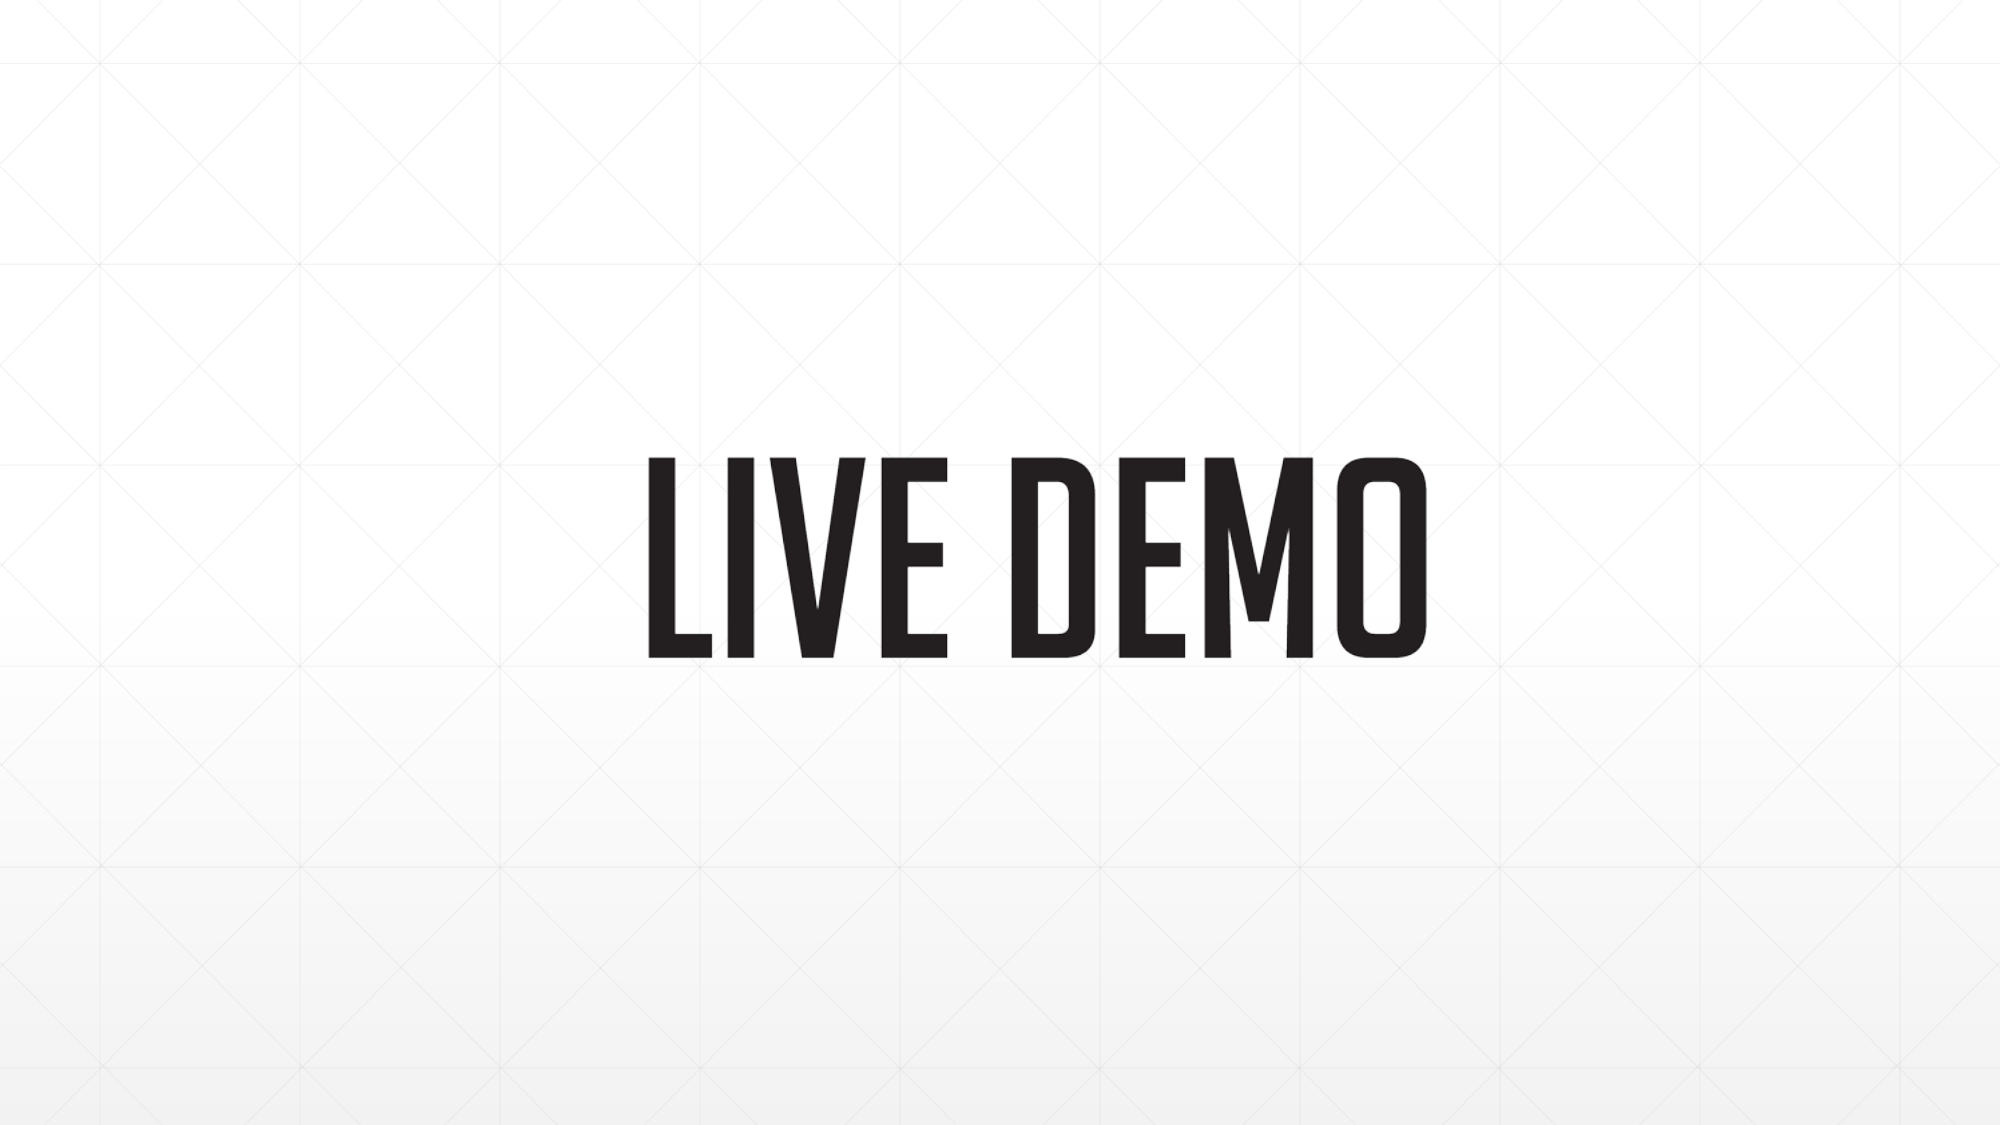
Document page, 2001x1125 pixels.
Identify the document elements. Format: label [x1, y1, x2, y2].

picture [636, 418, 1438, 709]
